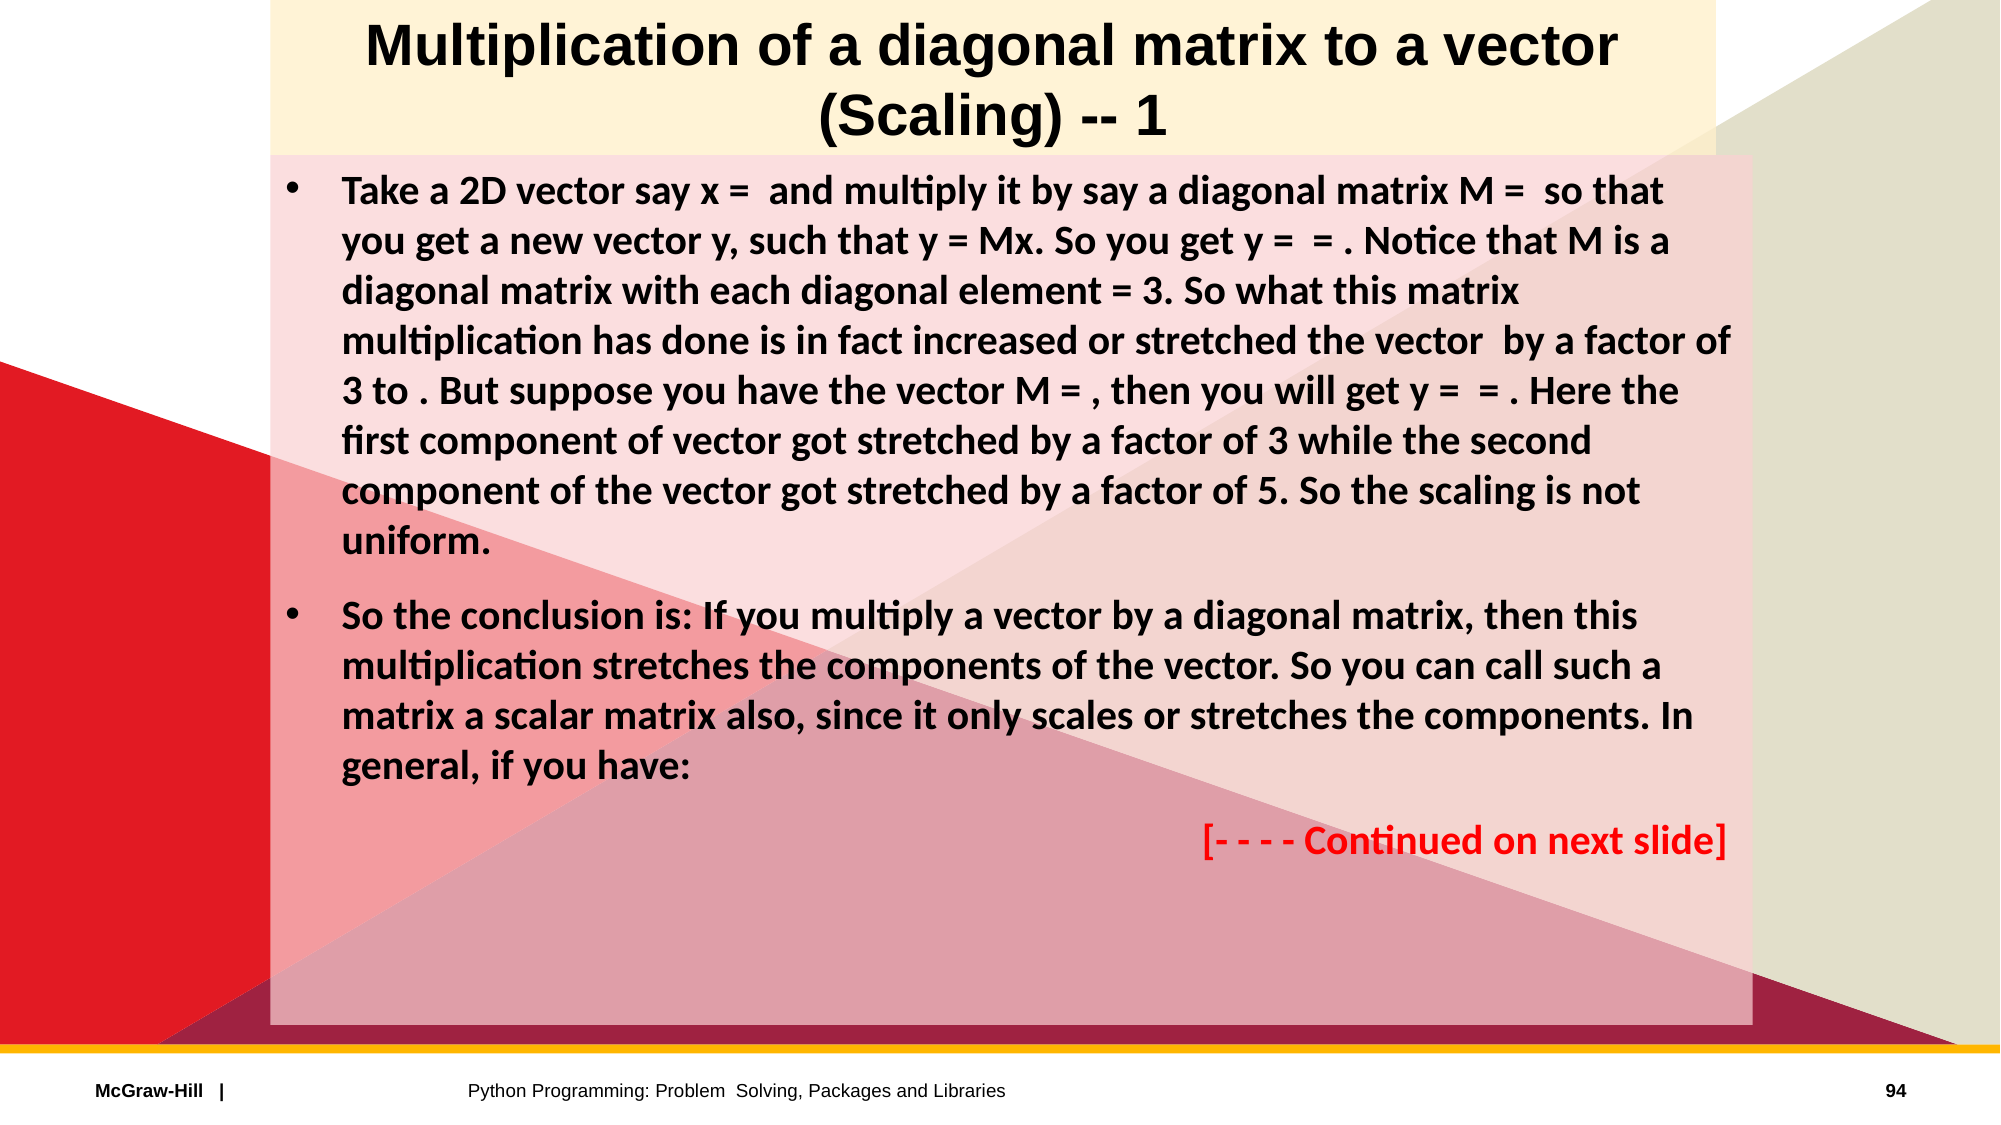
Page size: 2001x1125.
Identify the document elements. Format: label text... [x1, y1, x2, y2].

slide_number 94 [1711, 1071, 1922, 1109]
text_box Python Programming: Problem Solving, Packages and Libraries [452, 1071, 1353, 1109]
title Multiplication of a diagonal matrix to a vector (Scaling) -- 1 [270, 0, 1716, 155]
